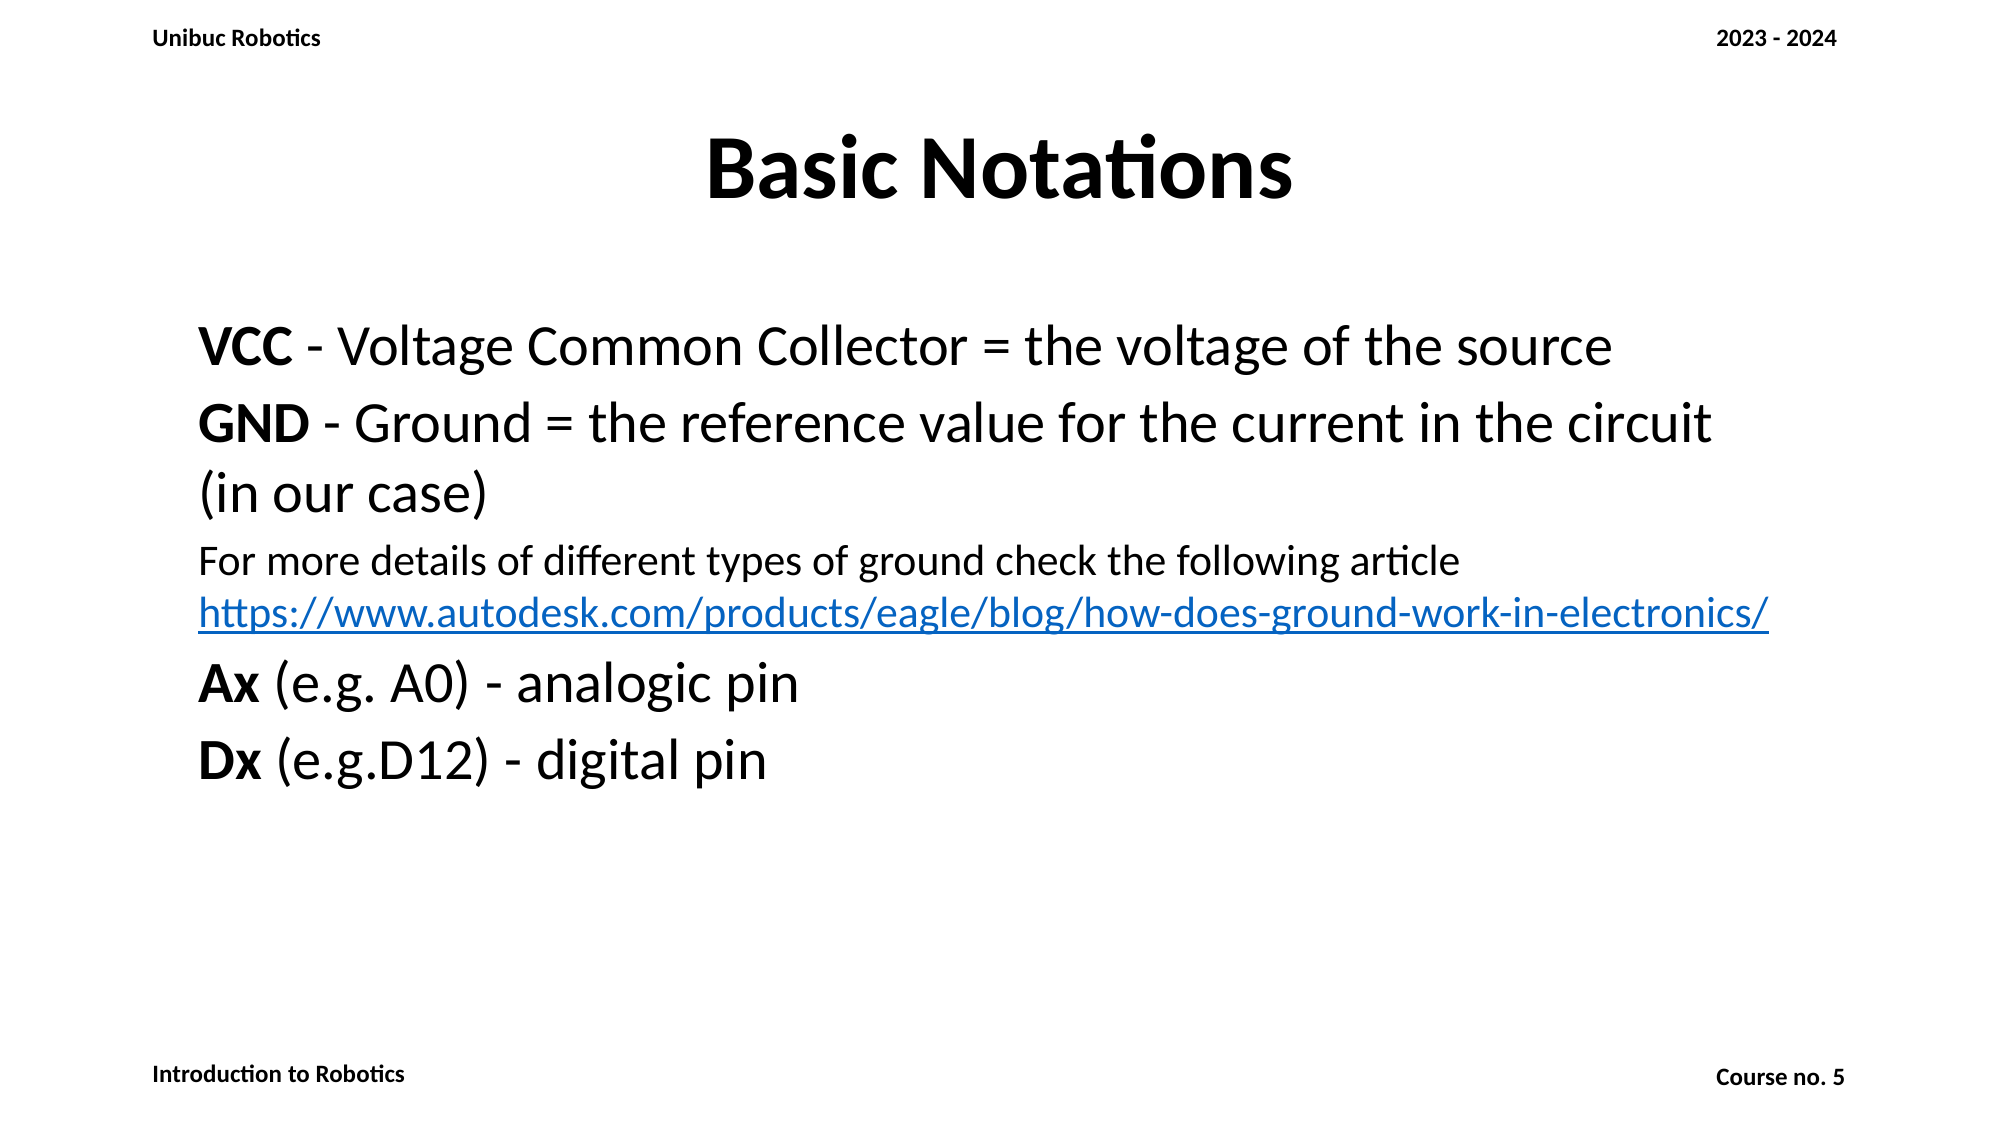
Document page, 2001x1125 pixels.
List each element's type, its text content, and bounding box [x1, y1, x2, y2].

list VCC - Voltage Common Collector = the voltage of the source GND - Ground = the reference value for the current in the circuit (in our case) For more details of different types of ground check the following article https://www.autodesk.com/products/eagle/blog/how-does-ground-work-in-electronics/ Ax (e.g. A0) - analogic pin Dx (e.g.D12) - digital pin [183, 299, 1786, 1014]
title Basic Notations [137, 59, 1863, 278]
